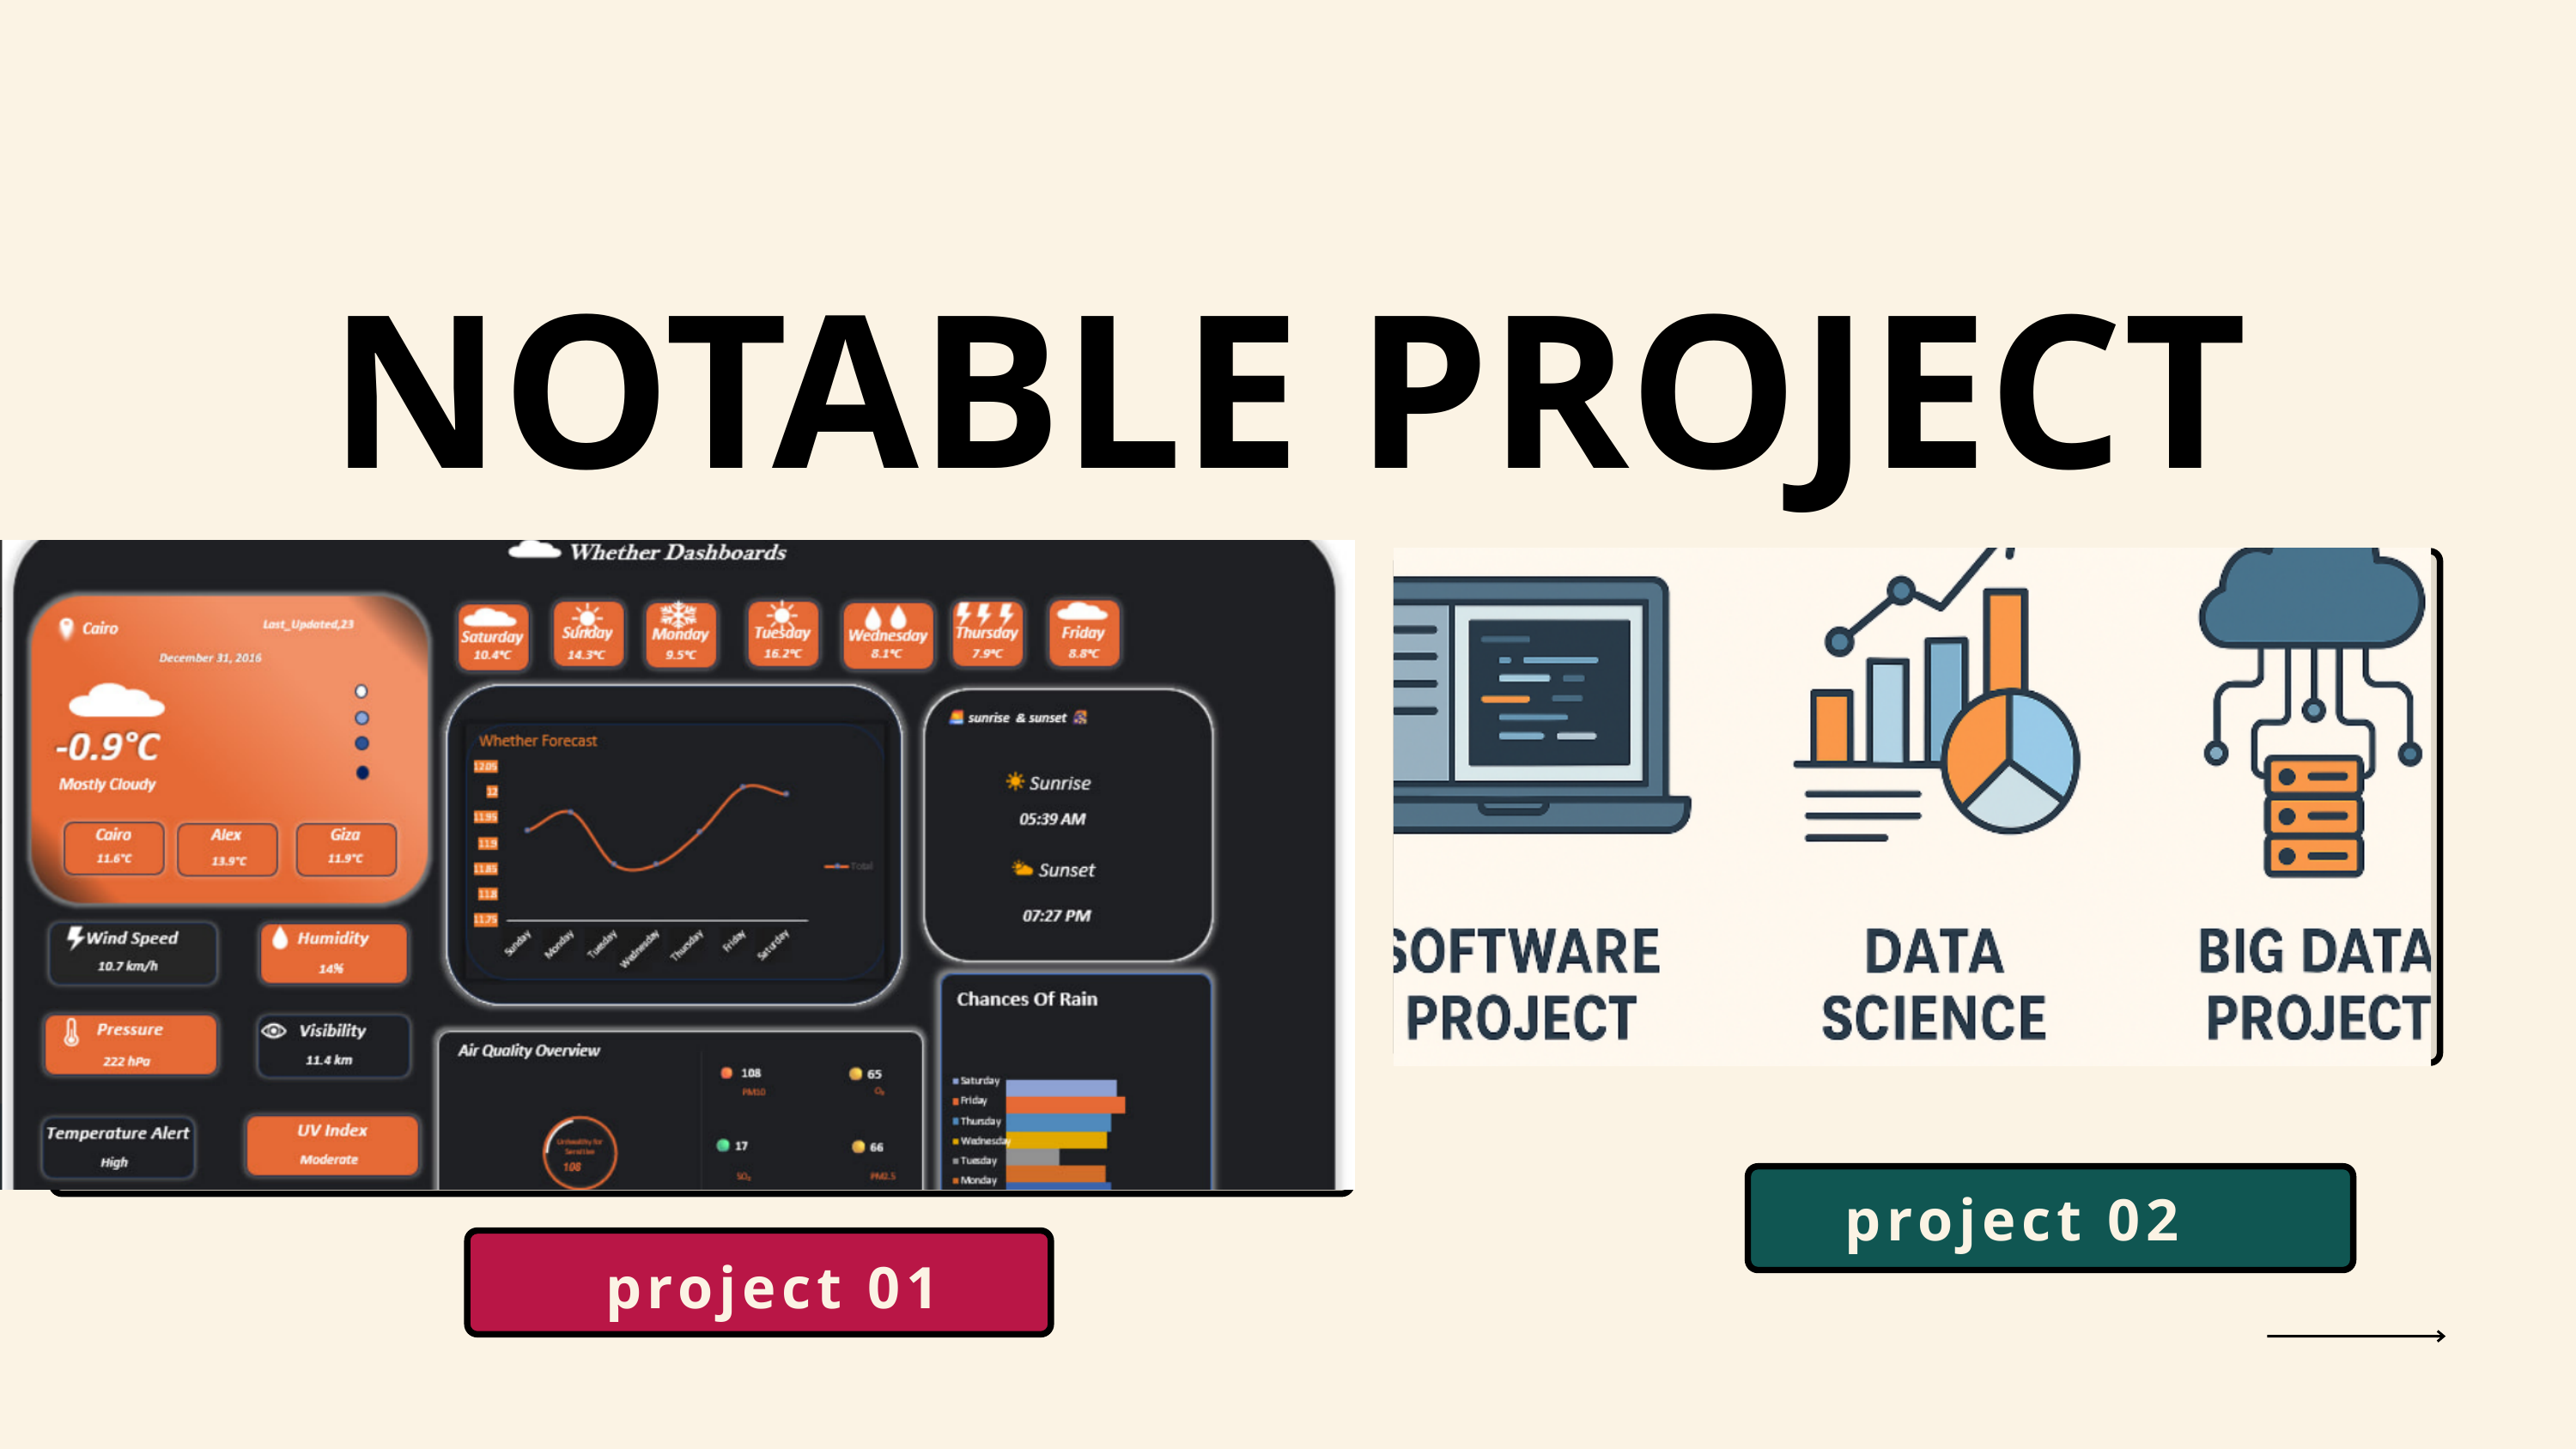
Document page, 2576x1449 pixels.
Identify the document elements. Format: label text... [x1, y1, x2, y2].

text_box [1393, 548, 2444, 1067]
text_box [0, 540, 1356, 1190]
text_box NOTABLE PROJECT [144, 298, 2432, 511]
text_box [2267, 1330, 2446, 1343]
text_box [1744, 1162, 2357, 1274]
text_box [464, 1227, 1054, 1338]
